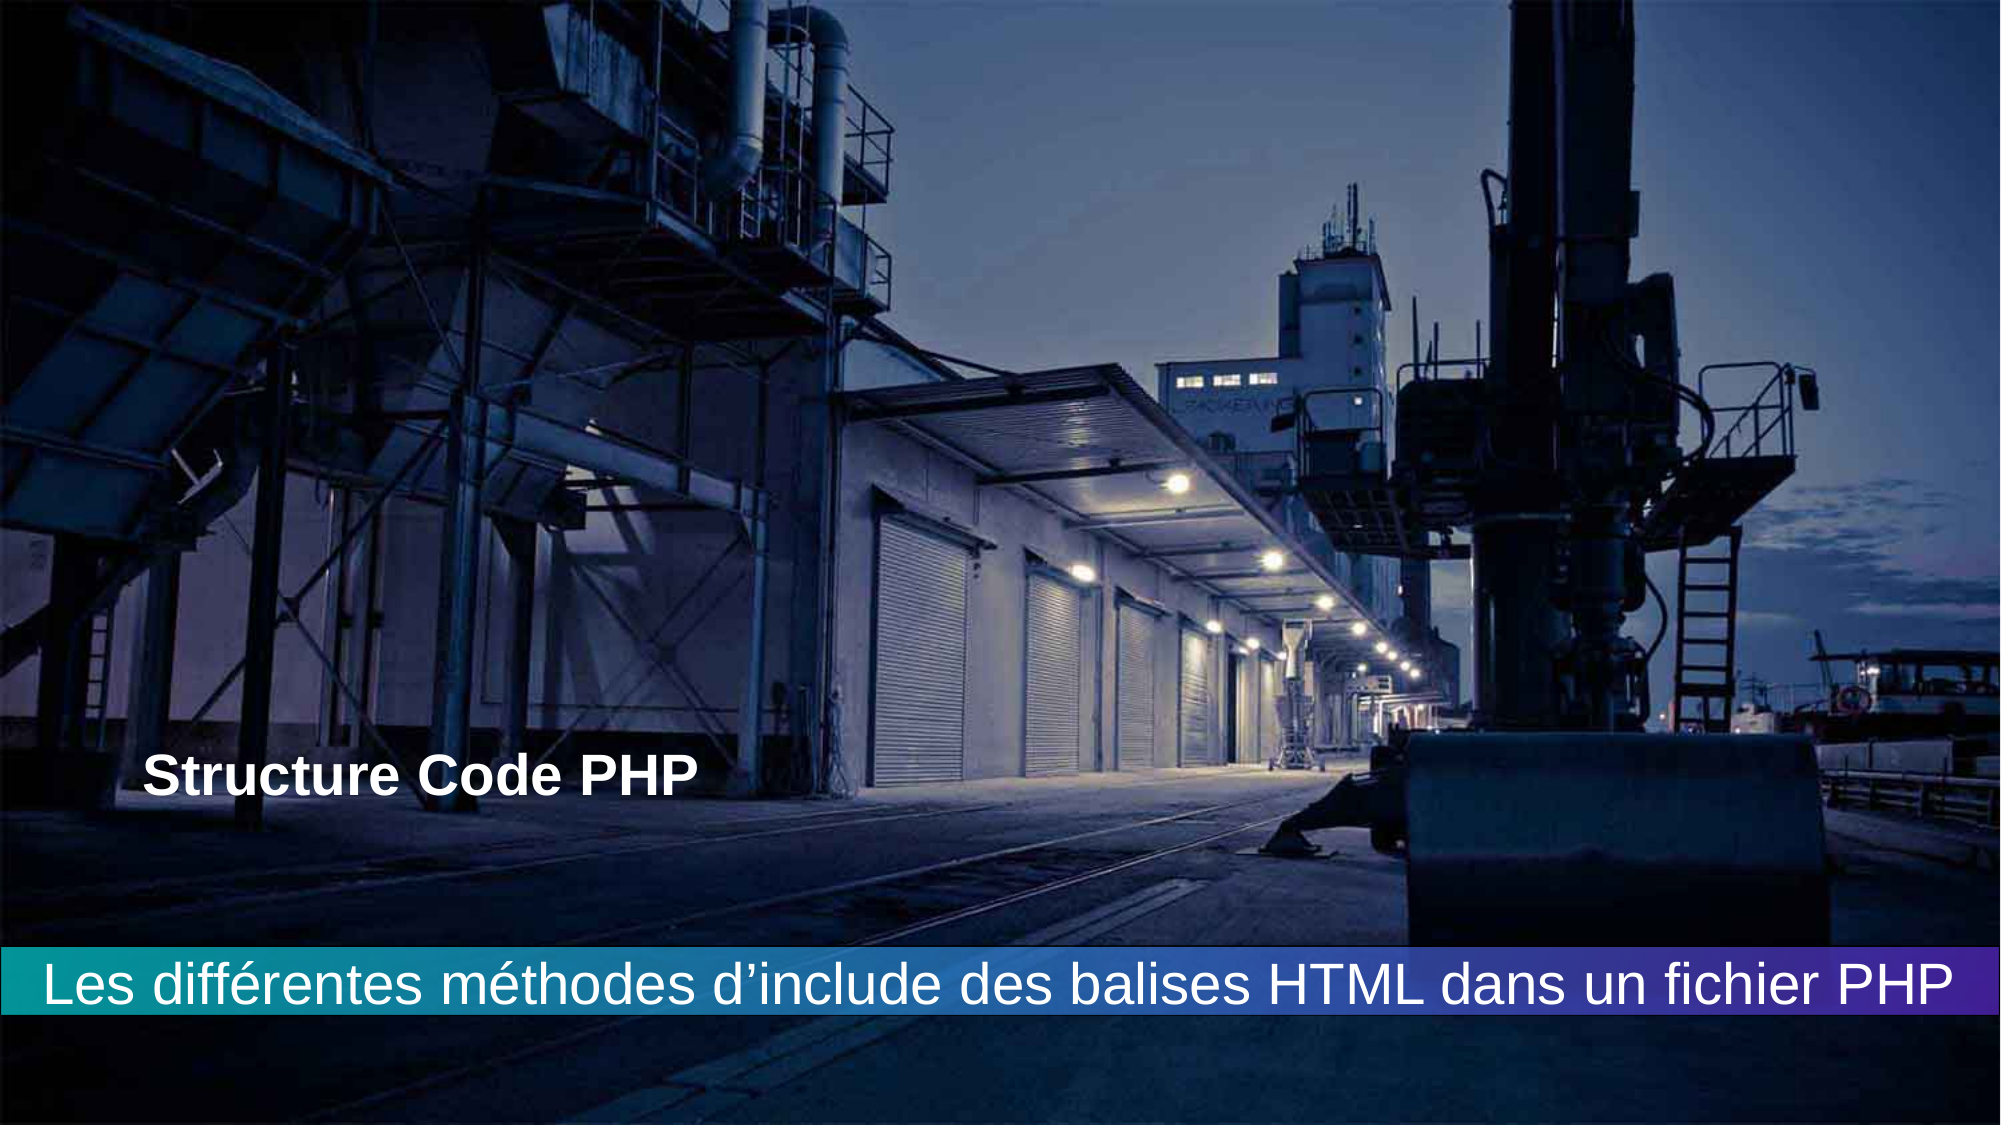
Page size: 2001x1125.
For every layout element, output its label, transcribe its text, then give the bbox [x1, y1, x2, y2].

text_box Structure Code PHP [127, 729, 1322, 815]
picture [0, 0, 2001, 1125]
text_box Les différentes méthodes d’include des balises HTML dans un fichier PHP [0, 945, 2000, 1016]
